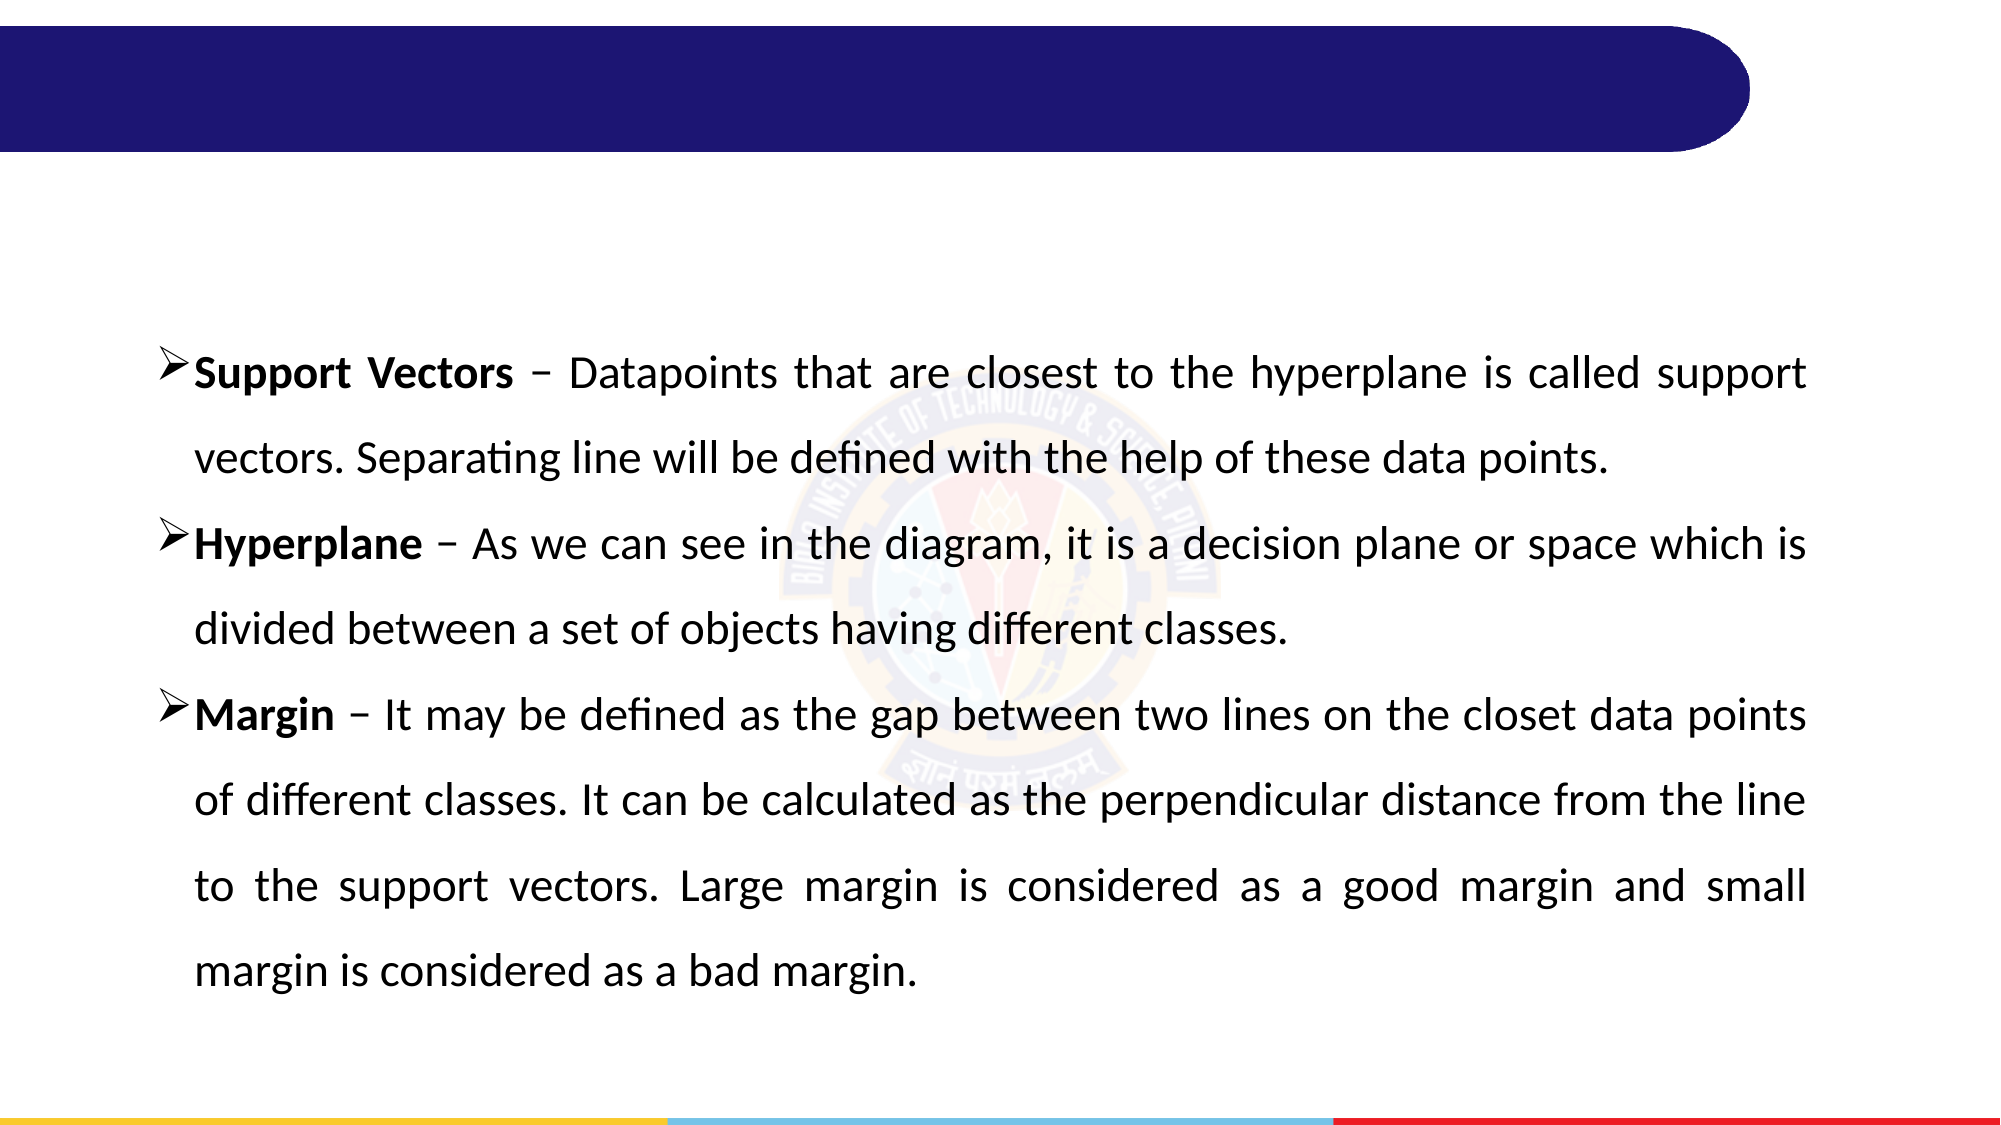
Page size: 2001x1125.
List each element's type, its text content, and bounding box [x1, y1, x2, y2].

picture [0, 26, 1750, 152]
picture [0, 1118, 2000, 1125]
list Support Vectors − Datapoints that are closest to the hyperplane is called support vectors. Separating line will be defined with the help of these data points. Hyperplane − As we can see in the diagram, it is a decision plane or space which is divided between a set of objects having different classes. Margin − It may be defined as the gap between two lines on the closet data points of different classes. It can be calculated as the perpendicular distance from the line to the support vectors. Large margin is considered as a good margin and small margin is considered as a bad margin. [140, 262, 1825, 1013]
